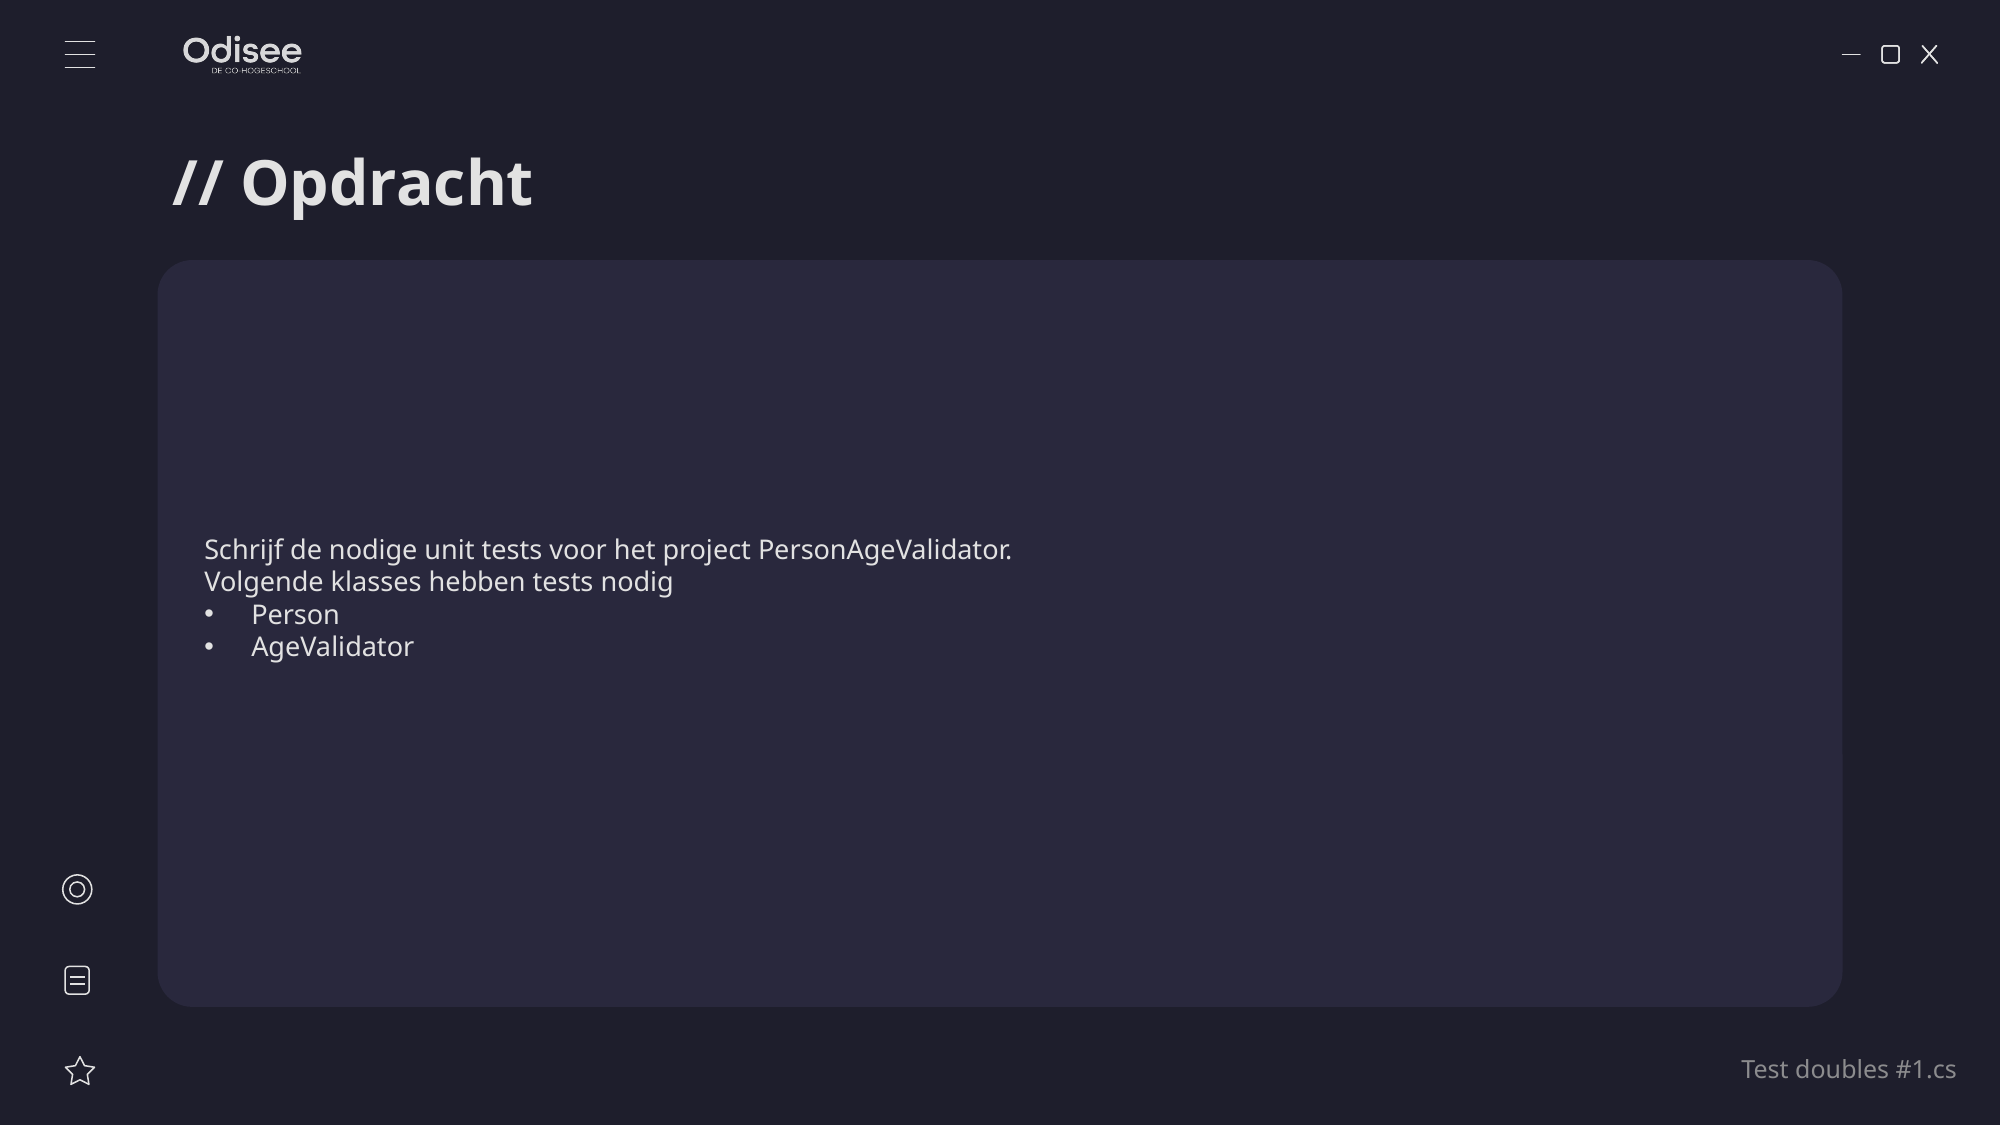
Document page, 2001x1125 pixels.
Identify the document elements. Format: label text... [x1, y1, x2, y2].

picture [157, 10, 328, 99]
title // Opdracht [157, 118, 1843, 244]
footer Test doubles #1.cs [1506, 1040, 1973, 1101]
list Schrijf de nodige unit tests voor het project PersonAgeValidator. Volgende klasses hebben tests nodig Person AgeValidator [157, 260, 1843, 1000]
